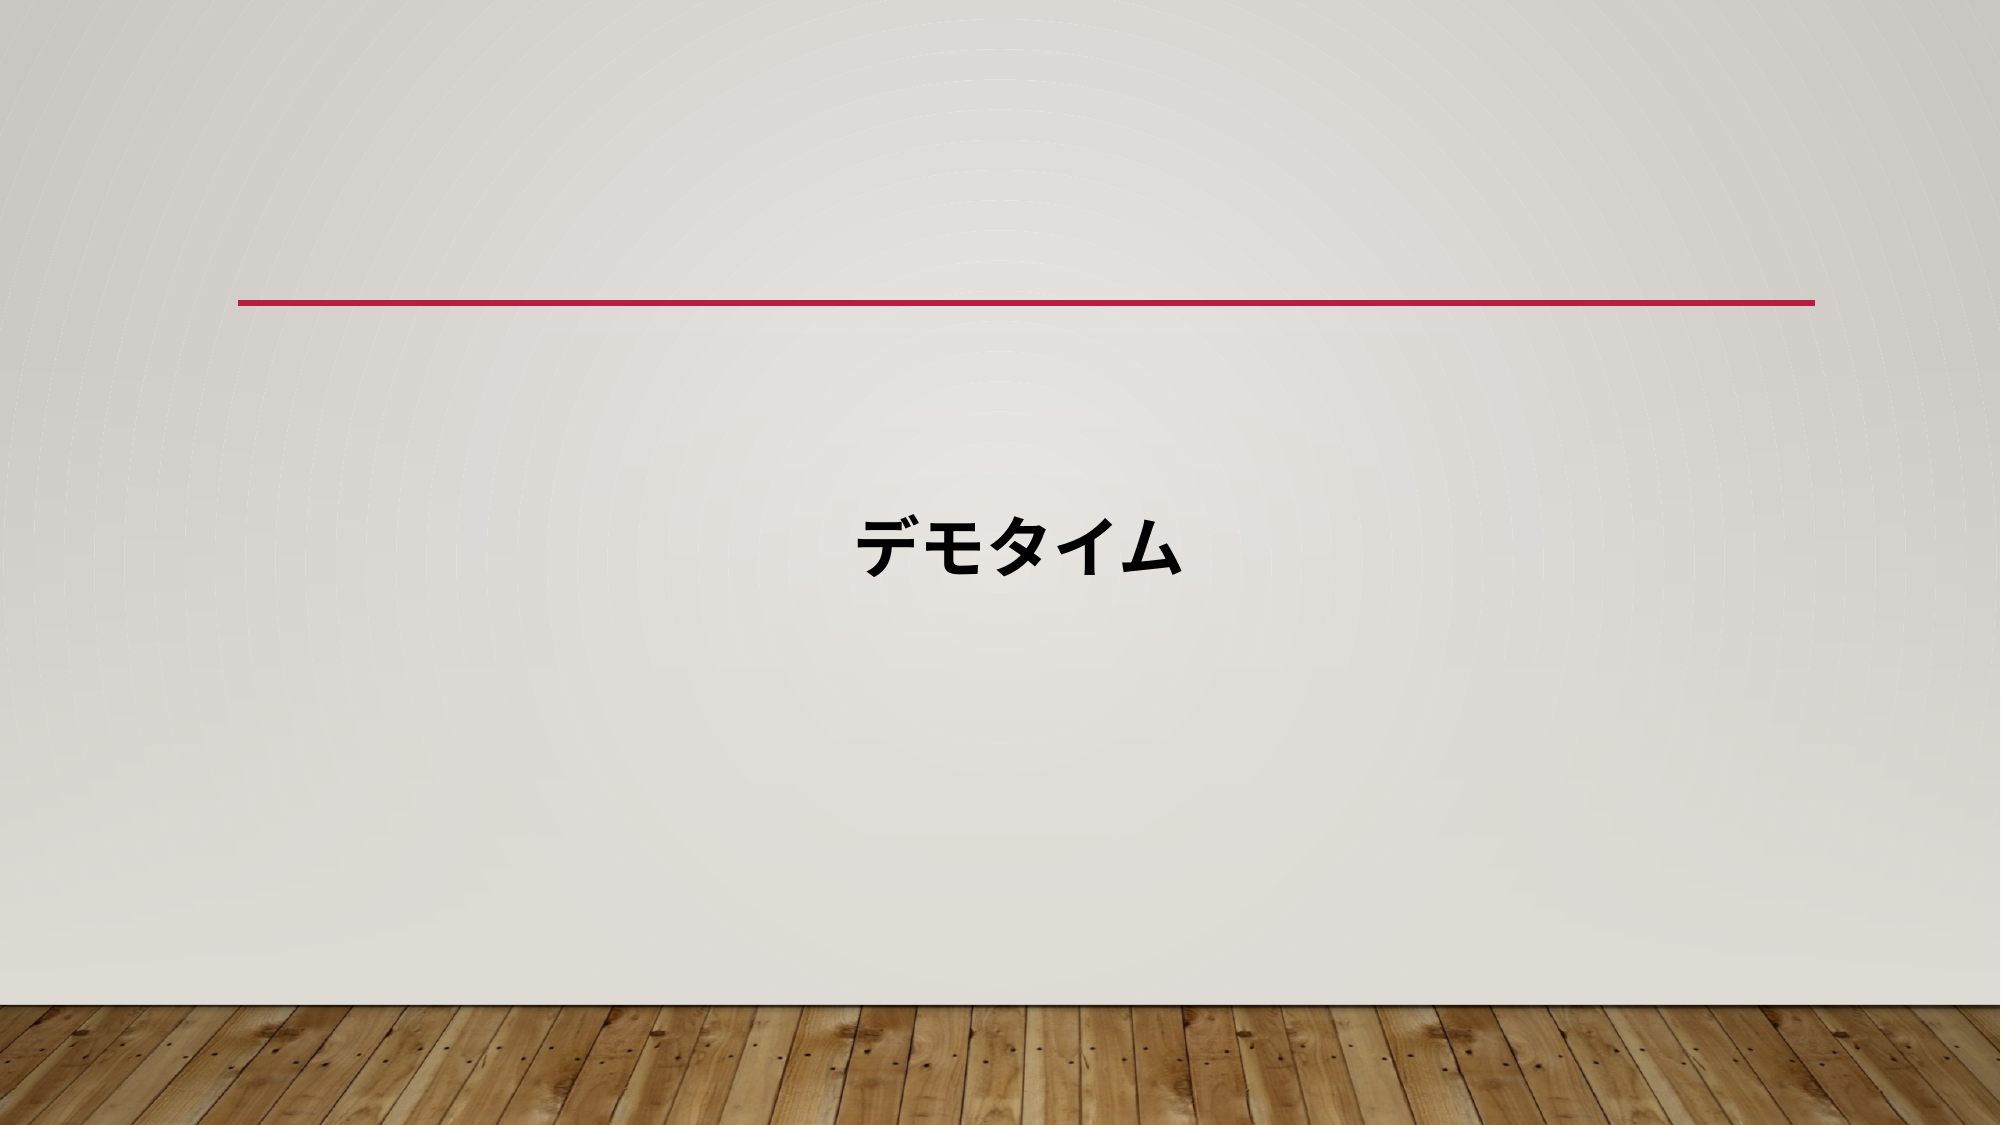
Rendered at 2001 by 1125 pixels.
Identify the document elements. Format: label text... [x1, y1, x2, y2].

title デモタイム [231, 506, 1807, 680]
picture [0, 1005, 2000, 1125]
